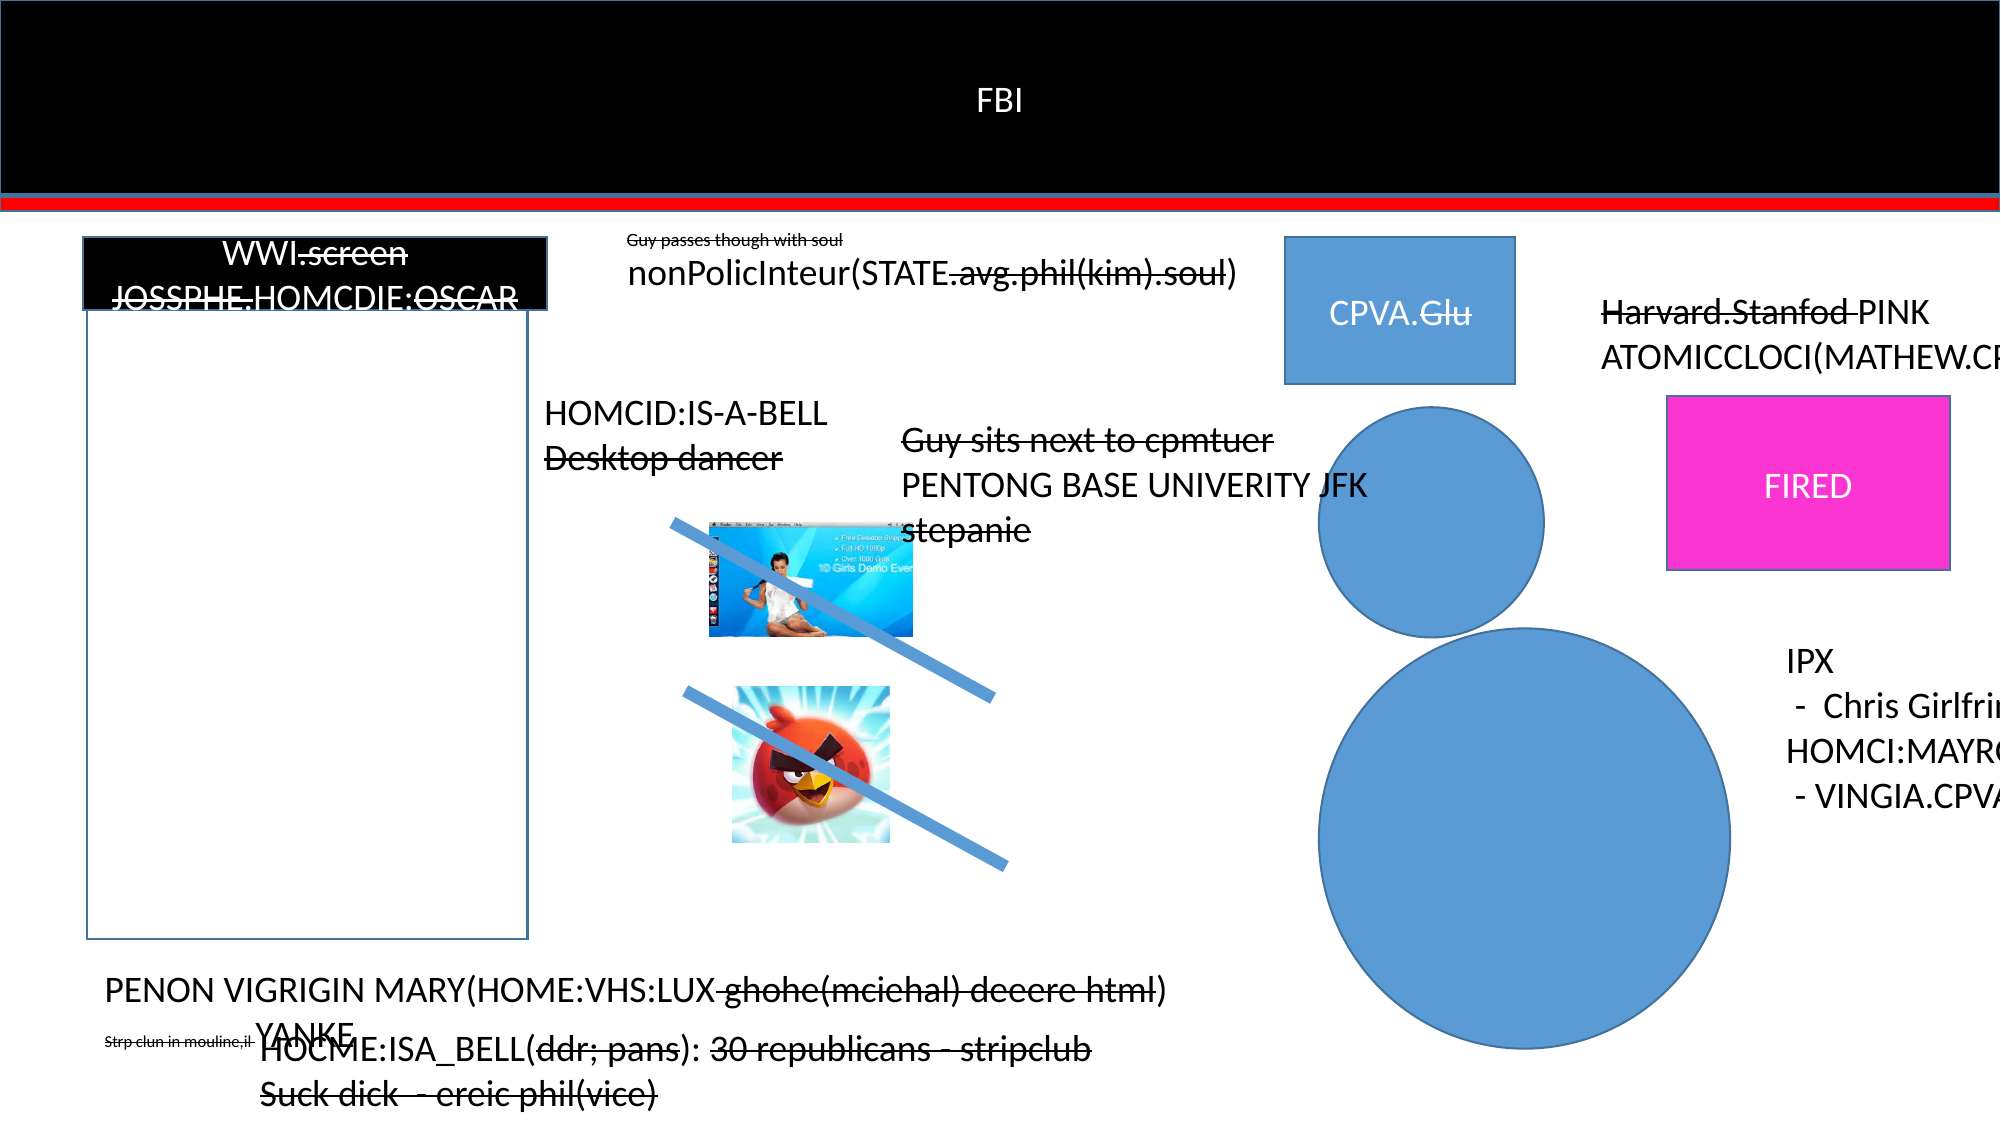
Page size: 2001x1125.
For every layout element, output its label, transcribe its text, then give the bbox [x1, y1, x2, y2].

text_box FIRED [1666, 395, 1951, 571]
text_box Harvard.Stanfod PINK ATOMICCLOCI(MATHEW.CPVA): HUSLER [1586, 279, 2000, 384]
text_box PENON VIGRIGIN MARY(HOME:VHS:LUX ghohe(mciehal) deeere html) Strp clun in mouline,il YANKE [89, 957, 1183, 1063]
text_box FBI [0, 0, 2000, 195]
text_box CPVA.Glu [1284, 236, 1516, 385]
text_box HOCME:ISA_BELL(ddr; pans): 30 republicans - stripclub Suck dick - ereic phil(vice) [244, 1063, 1107, 1122]
text_box Guy sits next to cpmtuer PENTONG BASE UNIVERITY JFK stepanie [886, 407, 1384, 557]
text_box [672, 522, 993, 699]
picture [732, 686, 890, 690]
text_box HOMCID:IS-A-BELL Desktop dancer [529, 380, 844, 485]
text_box [0, 195, 2000, 212]
text_box Guy passes though with soul [611, 219, 858, 258]
text_box nonPolicInteur(STATE.avg.phil(kim).soul) [612, 240, 1253, 301]
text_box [685, 690, 1006, 867]
text_box [1323, 406, 1545, 639]
text_box [86, 311, 529, 940]
text_box WWI.screen JOSSPHE.HOMCDIE:OSCAR [82, 236, 548, 311]
text_box [1317, 627, 1732, 1050]
text_box IPX - Chris Girlfrine(Kathy) HOMCI:MAYRO - VINGIA.CPVA.marx [1771, 628, 2000, 824]
